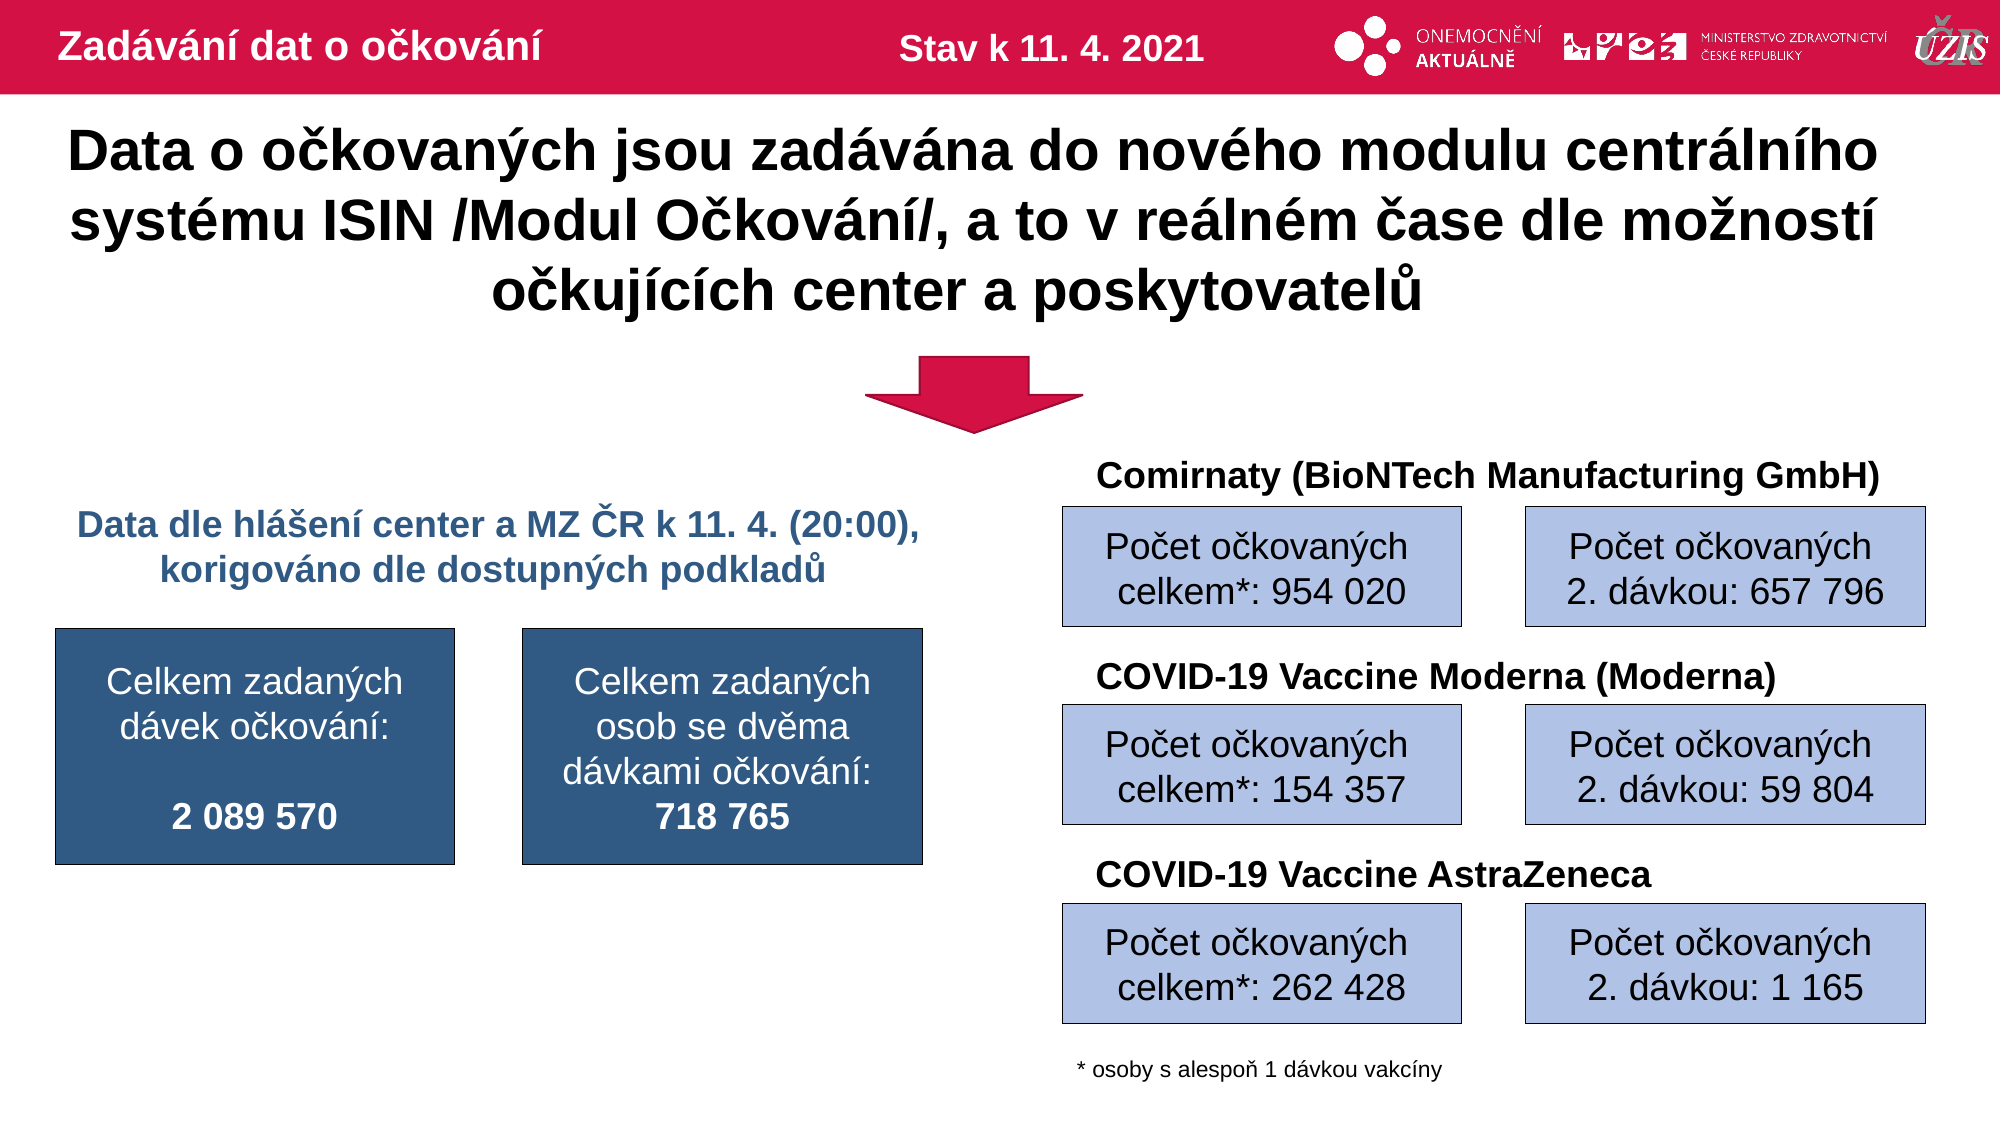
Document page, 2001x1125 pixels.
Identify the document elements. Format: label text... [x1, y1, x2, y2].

text_box Počet očkovaných celkem*: 154 357 [1062, 704, 1462, 825]
text_box Počet očkovaných 2. dávkou: 657 796 [1525, 506, 1926, 627]
text_box Počet očkovaných 2. dávkou: 59 804 [1525, 704, 1926, 825]
text_box Celkem zadaných osob se dvěma dávkami očkování: 718 765 [522, 628, 923, 865]
text_box COVID-19 Vaccine Moderna (Moderna) [1081, 644, 1792, 705]
text_box Počet očkovaných 2. dávkou: 1 165 [1525, 903, 1926, 1024]
picture [1563, 31, 1888, 60]
text_box Počet očkovaných celkem*: 262 428 [1062, 903, 1462, 1024]
title Zadávání dat o očkování [42, 0, 1262, 95]
picture [1915, 15, 1989, 66]
text_box * osoby s alespoň 1 dávkou vakcíny [1062, 1046, 1538, 1089]
text_box Stav k 11. 4. 2021 [884, 16, 1329, 77]
text_box Data o očkovaných jsou zadávána do nového modulu centrálního systému ISIN /Modul Očkování/, a to v reálném čase dle možností očkujících center a poskytovatelů [10, 104, 1938, 330]
text_box COVID-19 Vaccine AstraZeneca [1080, 843, 1667, 903]
picture [1334, 16, 1542, 76]
text_box Comirnaty (BioNTech Manufacturing GmbH) [1081, 443, 1896, 504]
text_box Počet očkovaných celkem*: 954 020 [1062, 506, 1462, 627]
text_box [864, 355, 1084, 435]
text_box Celkem zadaných dávek očkování: 2 089 570 [55, 628, 455, 865]
text_box Data dle hlášení center a MZ ČR k 11. 4. (20:00), korigováno dle dostupných podkladů [59, 492, 938, 597]
